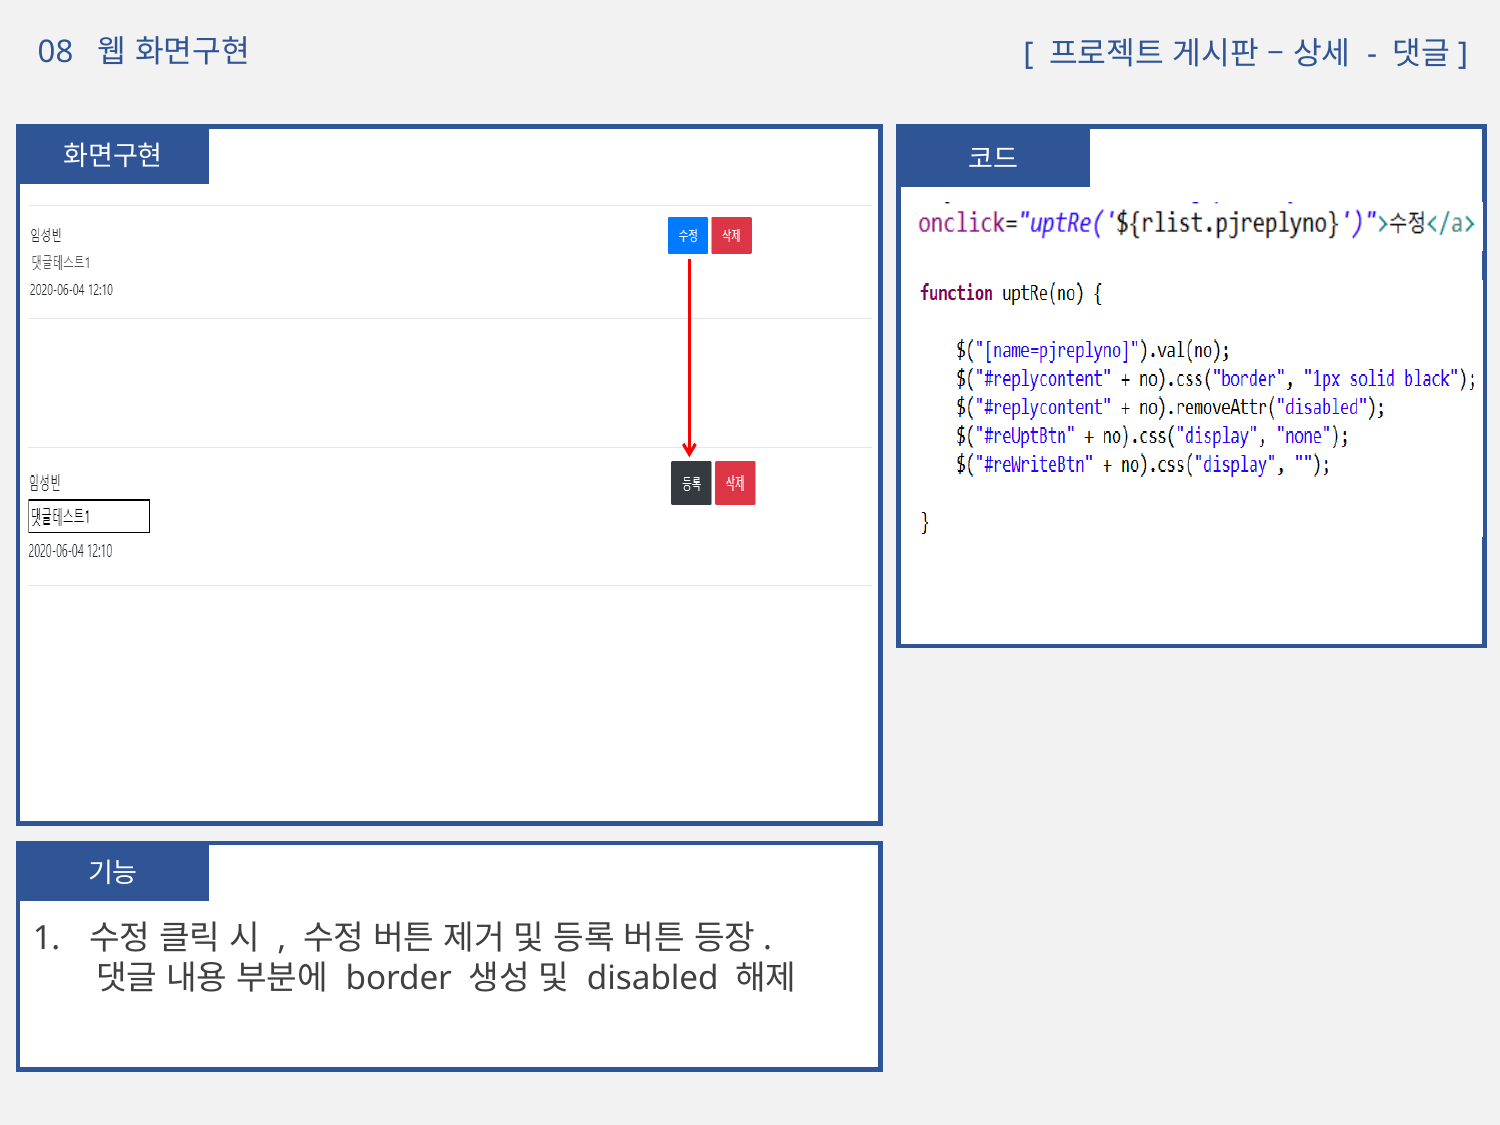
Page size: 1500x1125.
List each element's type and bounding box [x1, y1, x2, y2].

picture [26, 202, 872, 322]
text_box [0, 0, 1500, 1125]
picture [915, 202, 1483, 252]
picture [26, 446, 872, 591]
picture [915, 280, 1483, 537]
